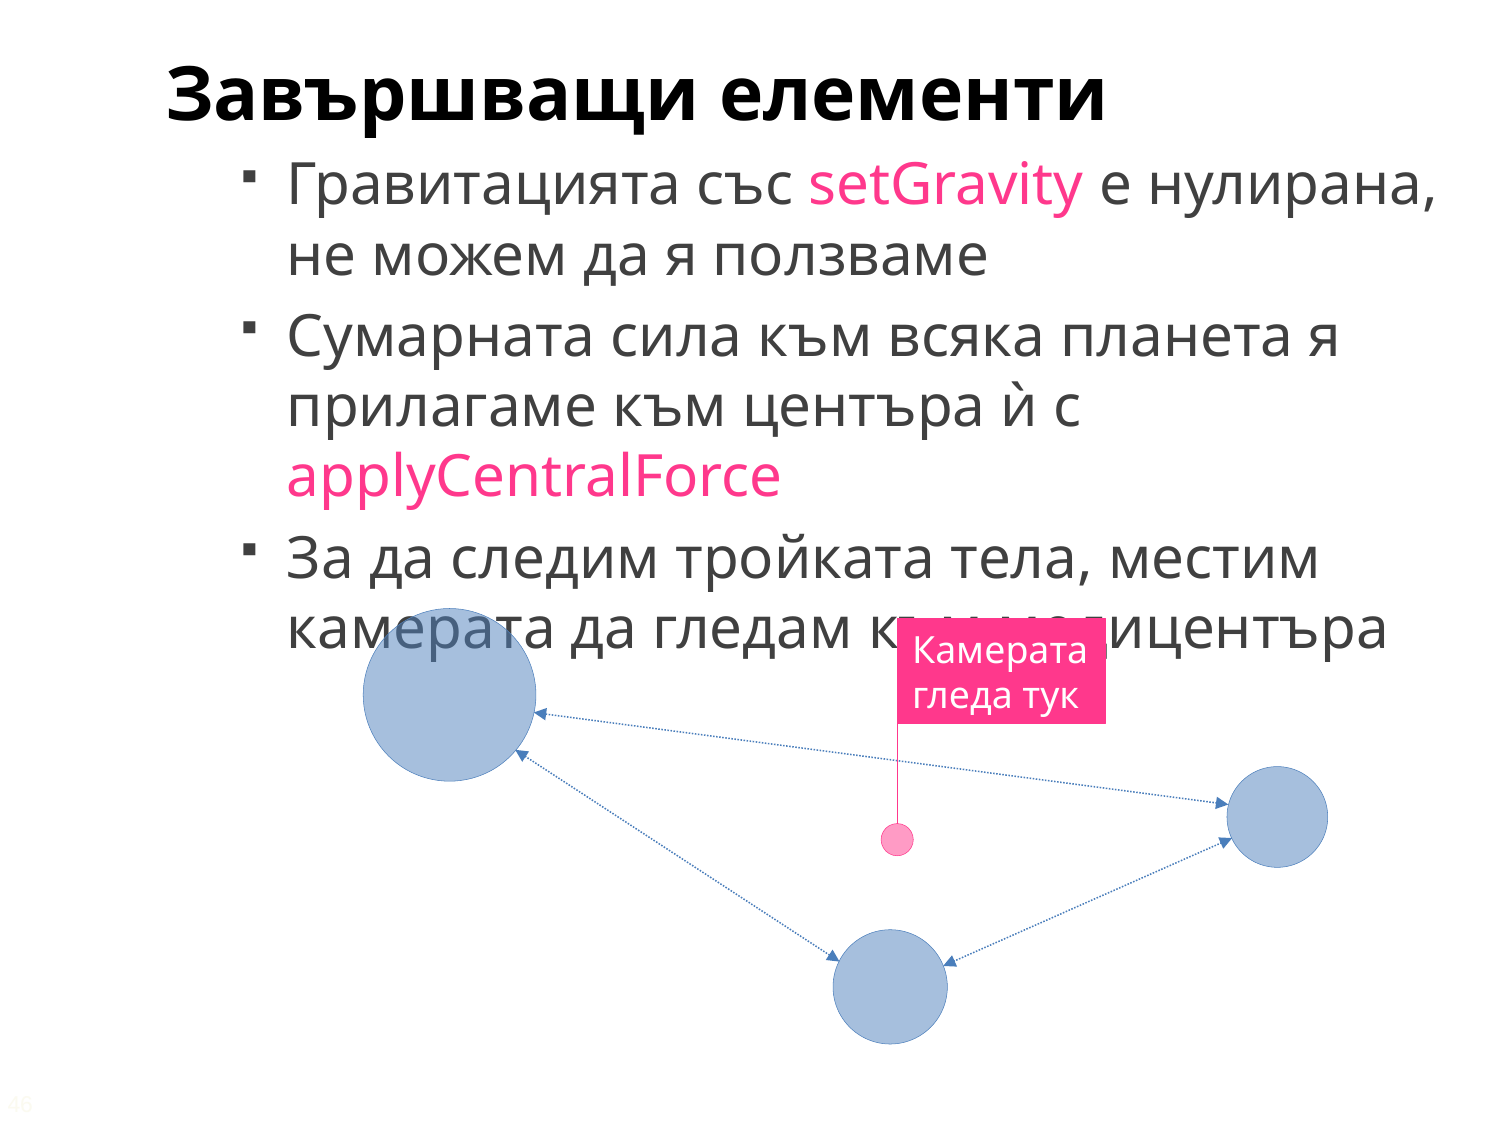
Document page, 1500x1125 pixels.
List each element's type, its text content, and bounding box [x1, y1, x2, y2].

text_box [879, 822, 916, 858]
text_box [514, 749, 840, 962]
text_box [896, 618, 1106, 824]
text_box [830, 927, 950, 1047]
text_box [361, 606, 539, 784]
list Завършващи елементи Гравитацията със setGravity е нулирана, не можем да я ползваме Сумарната сила към всяка планета я прилагаме към центъра ѝ с applyCentralForce За да следим тройката тела, местим камерата да гледам към медицентъра [150, 37, 1488, 1113]
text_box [533, 712, 891, 805]
text_box [1224, 764, 1330, 870]
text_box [942, 837, 1233, 967]
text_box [1109, 712, 1229, 805]
